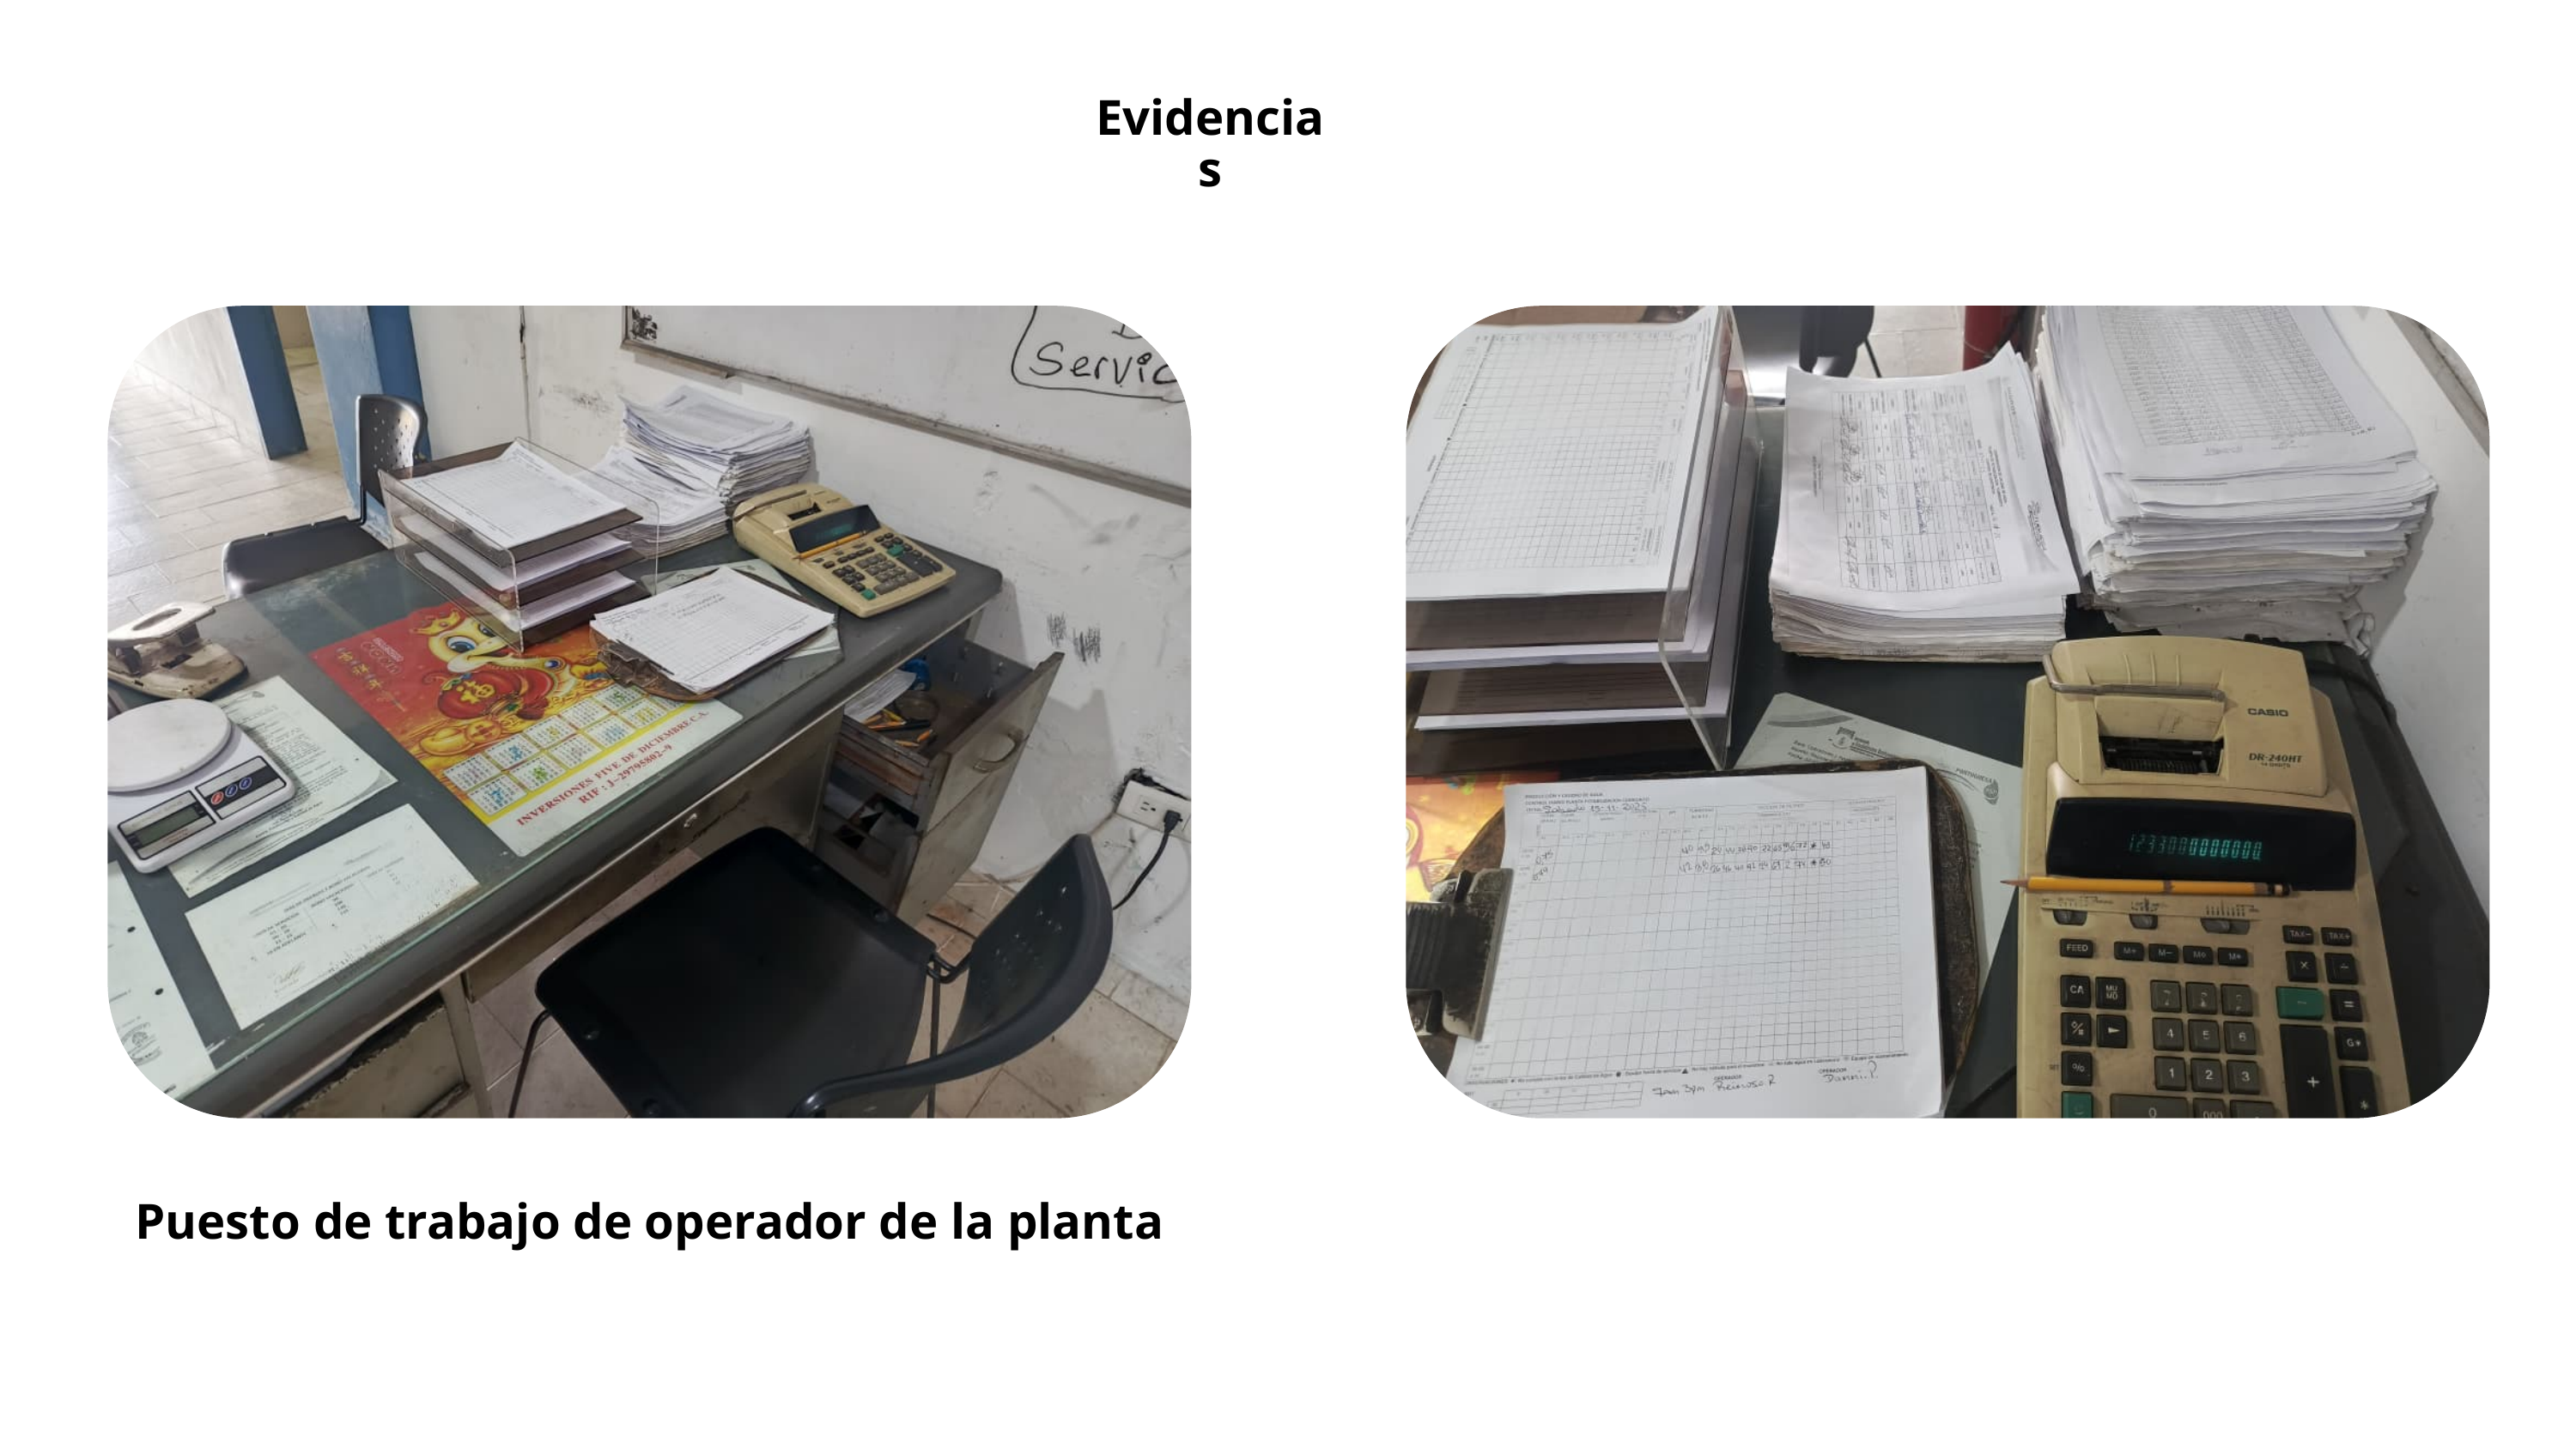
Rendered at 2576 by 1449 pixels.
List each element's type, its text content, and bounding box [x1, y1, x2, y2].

picture [1406, 305, 2490, 1119]
picture [107, 305, 1192, 1119]
text_box Evidencias [1087, 92, 1333, 197]
text_box Puesto de trabajo de operador de la planta [48, 1196, 1251, 1249]
